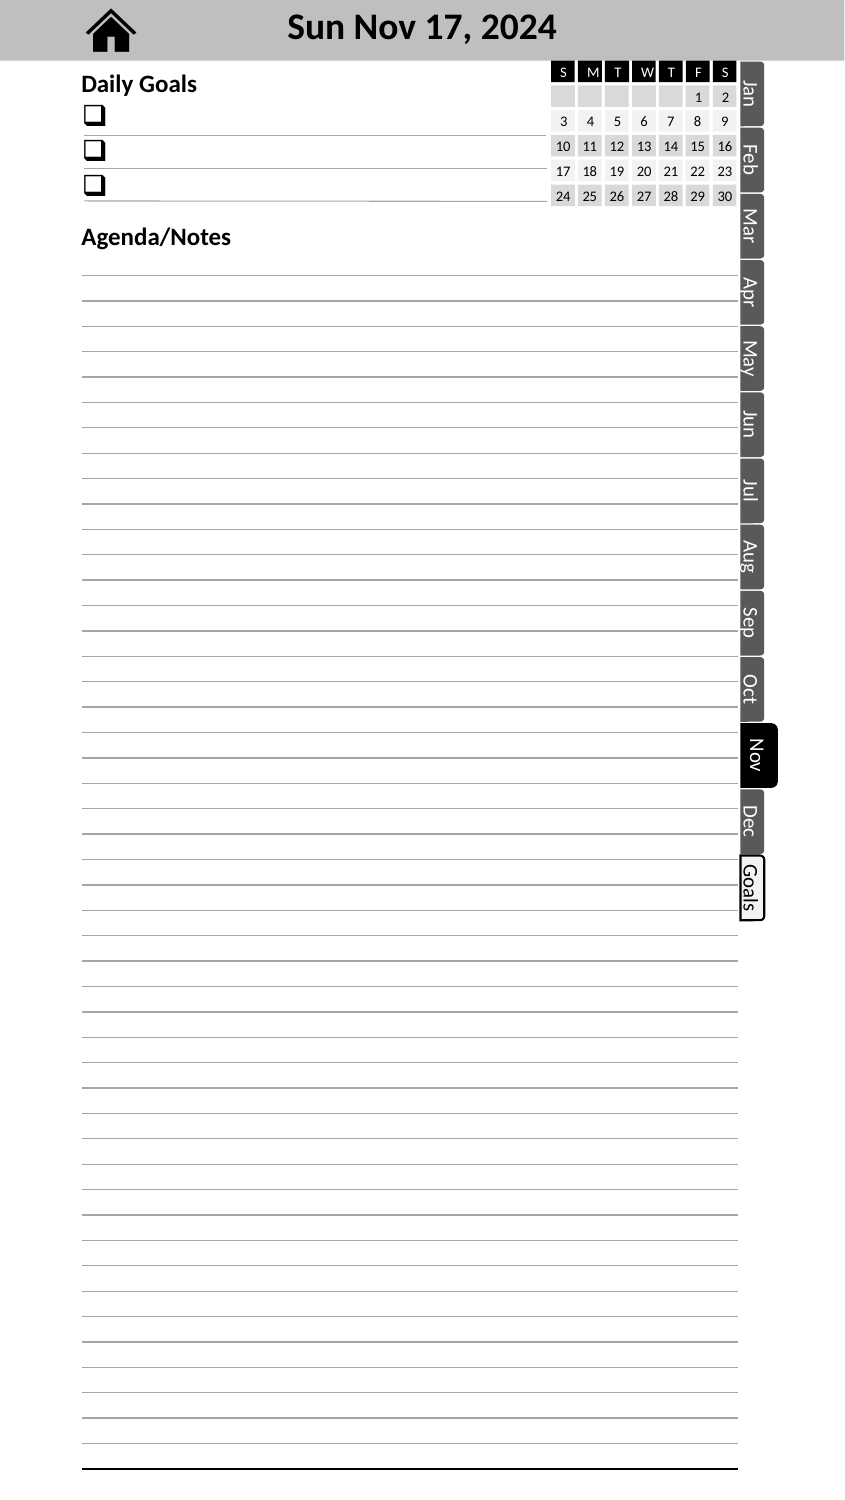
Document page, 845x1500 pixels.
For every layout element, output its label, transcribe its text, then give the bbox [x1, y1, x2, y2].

picture [82, 1, 140, 59]
list Sun Nov 17, 2024 [190, 0, 655, 61]
